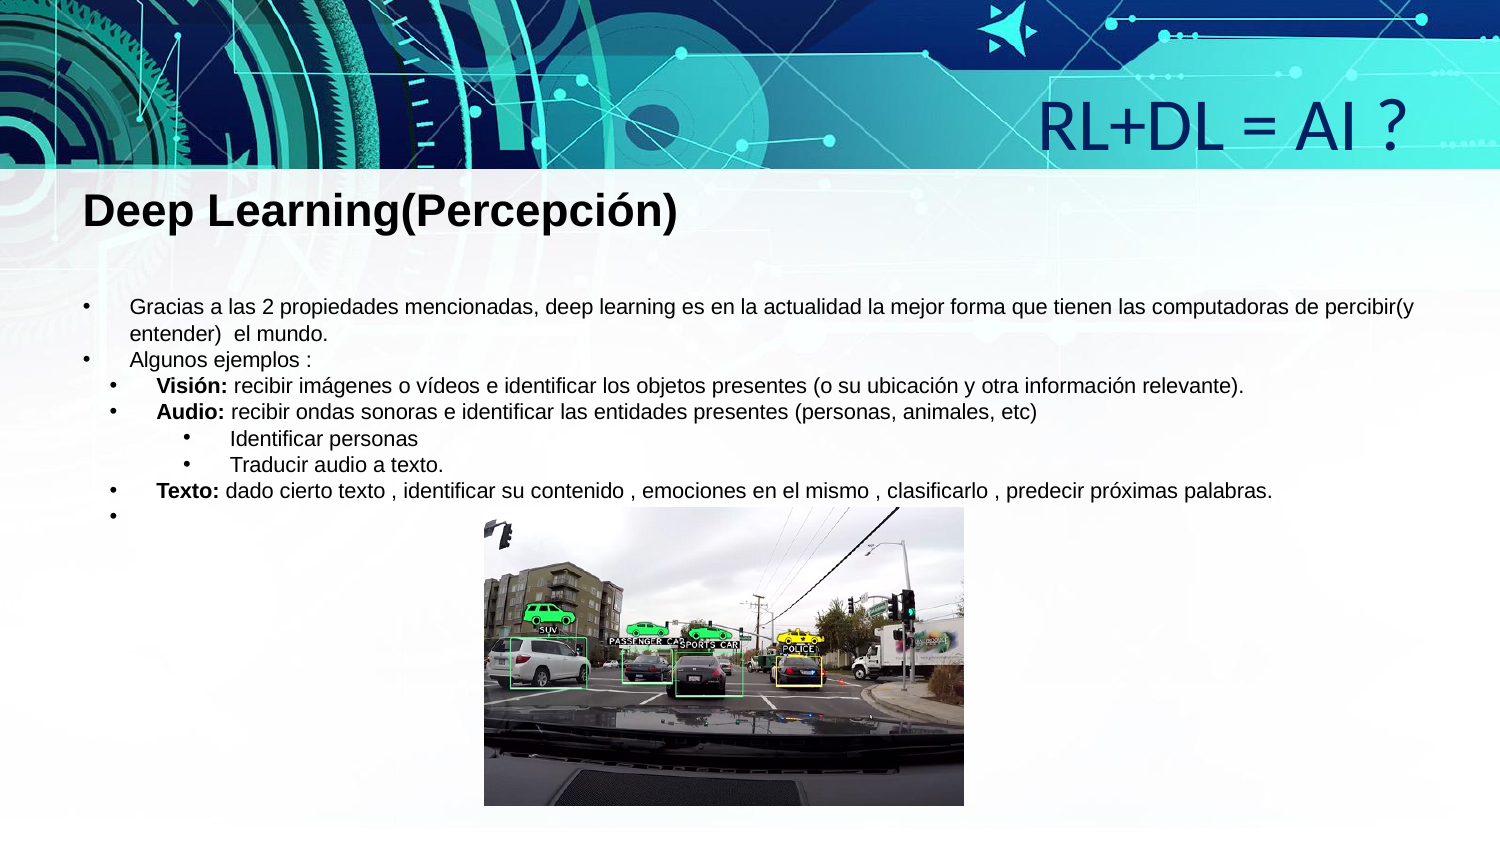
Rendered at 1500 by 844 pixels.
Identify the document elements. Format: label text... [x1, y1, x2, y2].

text_box RL+DL = AI ? [73, 71, 1426, 171]
text_box Deep Learning(Percepción) [82, 180, 1435, 248]
picture [0, 0, 1500, 844]
text_box Gracias a las 2 propiedades mencionadas, deep learning es en la actualidad la mejor forma que tienen las computadoras de percibir(y entender) el mundo. Algunos ejemplos : Visión: recibir imágenes o vídeos e identificar los objetos presentes (o su ubicación y otra información relevante). Audio: recibir ondas sonoras e identificar las entidades presentes (personas, animales, etc) Identificar personas Traducir audio a texto. Texto: dado cierto texto , identificar su contenido , emociones en el mismo , clasificarlo , predecir próximas palabras. [82, 248, 1435, 532]
